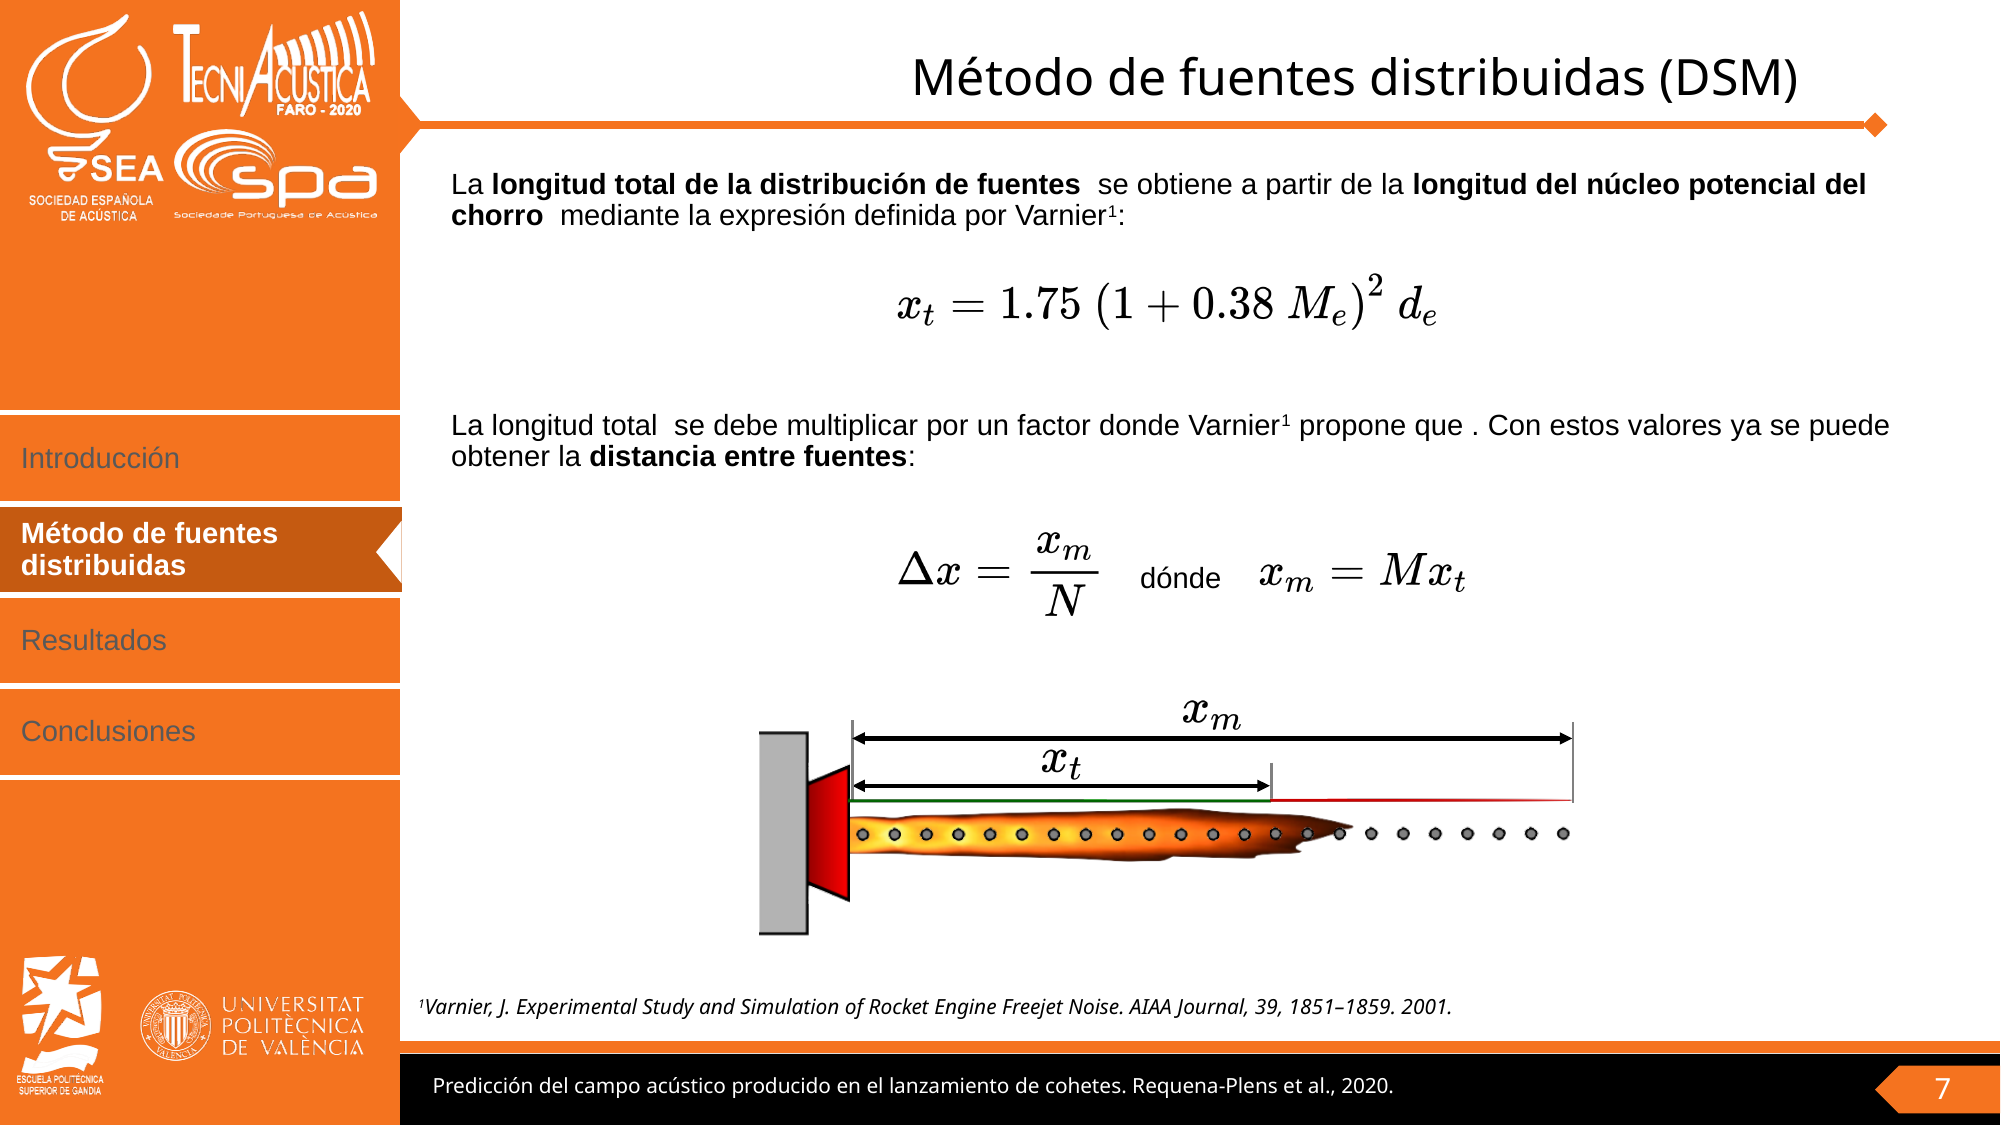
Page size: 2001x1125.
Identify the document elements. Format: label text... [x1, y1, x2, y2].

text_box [847, 720, 1272, 861]
text_box 1Varnier, J. Experimental Study and Simulation of Rocket Engine Freejet Noise. AIAA Journal, 39, 1851–1859. 2001. [403, 986, 1958, 1057]
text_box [852, 700, 1578, 859]
picture [896, 273, 1451, 330]
title Método de fuentes distribuidas (DSM) [436, 41, 1815, 118]
picture [10, 945, 110, 1106]
picture [174, 129, 377, 219]
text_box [896, 532, 1468, 616]
picture [26, 14, 164, 221]
footer Predicción del campo acústico producido en el lanzamiento de cohetes. Requena-Plens et al., 2020. [417, 1065, 1861, 1107]
picture [759, 700, 1363, 974]
picture [120, 979, 384, 1072]
picture [173, 11, 375, 117]
